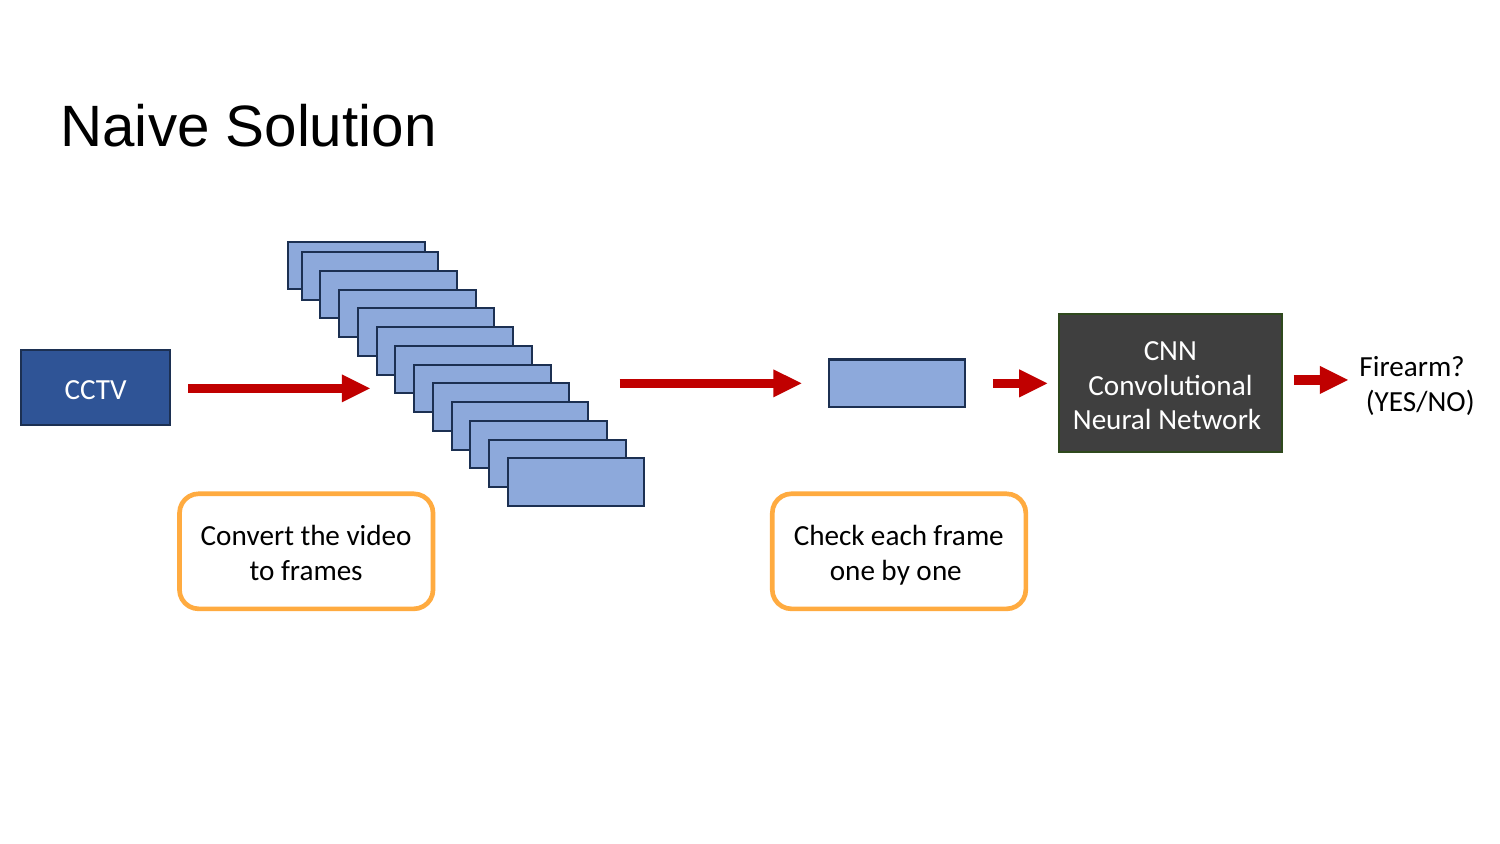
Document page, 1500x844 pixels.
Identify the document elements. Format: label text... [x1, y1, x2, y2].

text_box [288, 241, 645, 507]
text_box Convert the video to frames [179, 493, 434, 609]
text_box CCTV [21, 349, 170, 426]
text_box Firearm? (YES/NO) [1348, 341, 1490, 423]
title Naive Solution [49, 46, 1344, 210]
text_box [828, 359, 966, 408]
text_box Check each frame one by one [772, 493, 1026, 609]
text_box CNN Convolutional Neural Network [1059, 314, 1282, 453]
